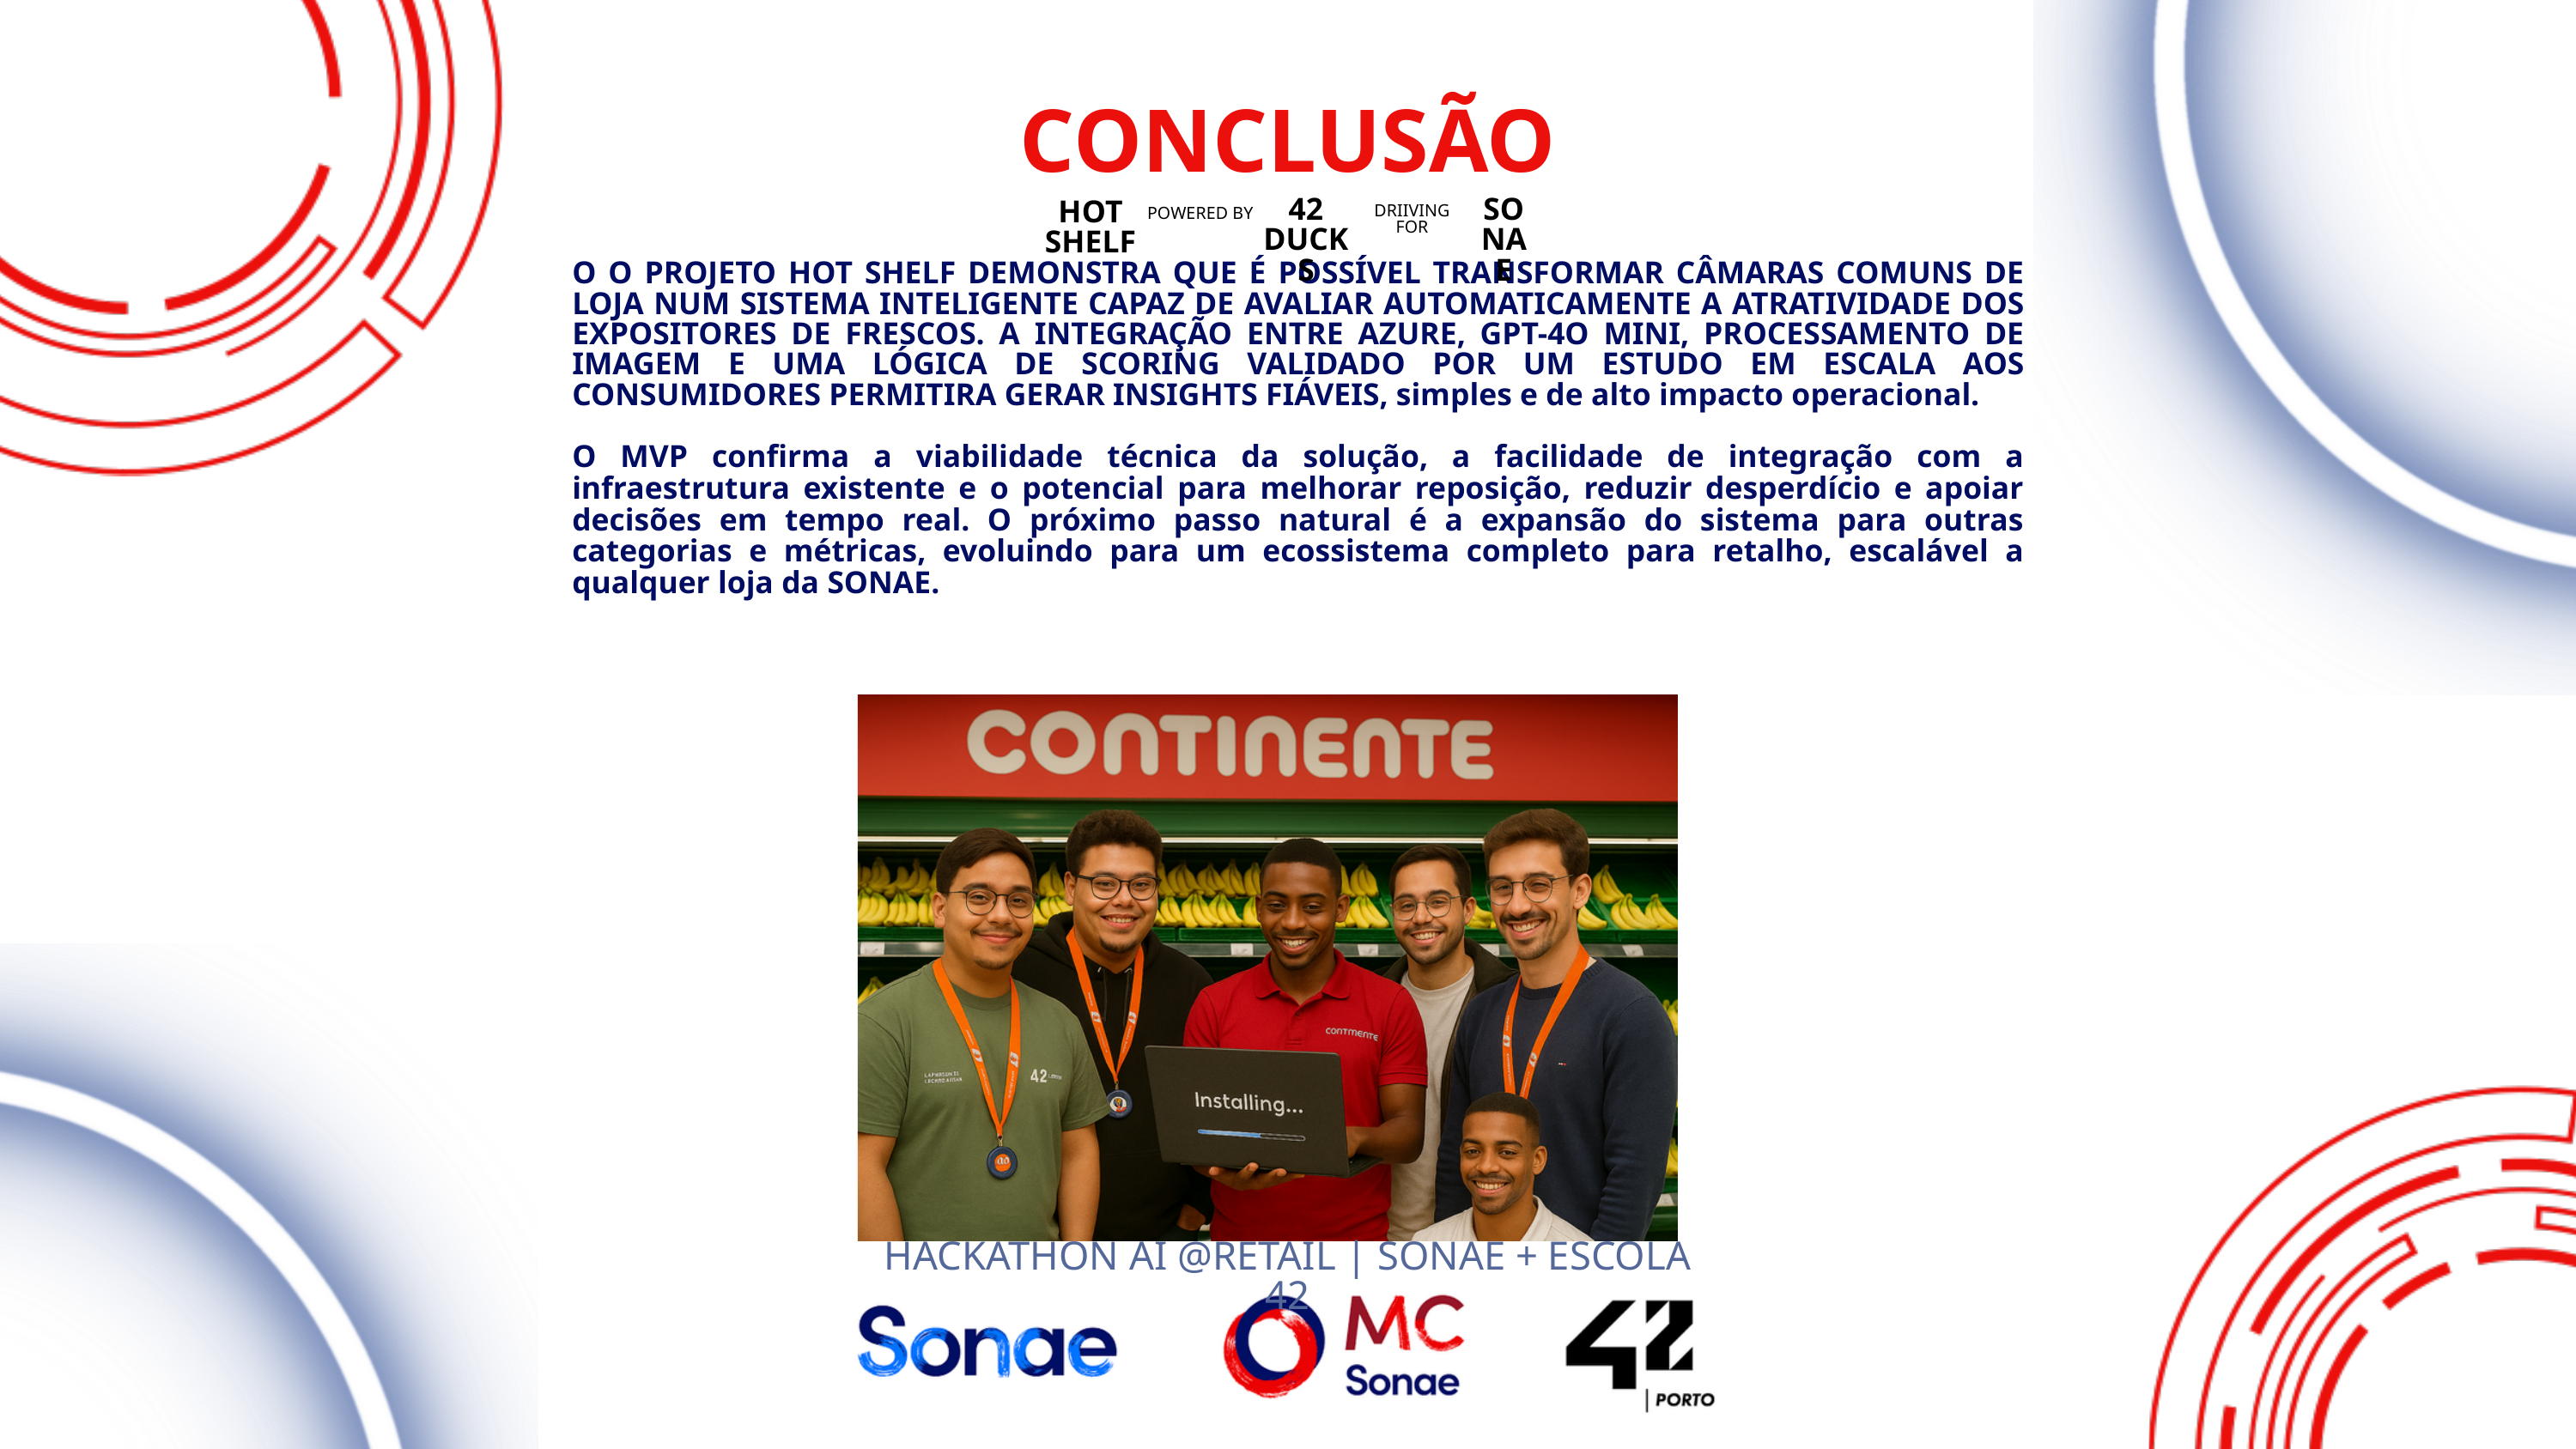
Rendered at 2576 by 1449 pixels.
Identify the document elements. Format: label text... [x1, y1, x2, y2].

text_box [0, 943, 538, 1449]
text_box [2148, 1084, 2576, 1449]
text_box O O PROJETO HOT SHELF DEMONSTRA QUE É POSSÍVEL TRANSFORMAR CÂMARAS COMUNS DE LOJA NUM SISTEMA INTELIGENTE CAPAZ DE AVALIAR AUTOMATICAMENTE A ATRATIVIDADE DOS EXPOSITORES DE FRESCOS. A INTEGRAÇÃO ENTRE AZURE, GPT-4O MINI, PROCESSAMENTO DE IMAGEM E UMA LÓGICA DE SCORING VALIDADO POR UM ESTUDO EM ESCALA AOS CONSUMIDORES PERMITIRA GERAR INSIGHTS FIÁVEIS, simples e de alto impacto operacional. O MVP confirma a viabilidade técnica da solução, a facilidade de integração com a infraestrutura existente e o potencial para melhorar reposição, reduzir desperdício e apoiar decisões em tempo real. O próximo passo natural é a expansão do sistema para outras categorias e métricas, evoluindo para um ecossistema completo para retalho, escalável a qualquer loja da SONAE. [572, 259, 2026, 631]
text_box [1042, 192, 1534, 232]
text_box [857, 694, 1678, 1239]
text_box CONCLUSÃO [577, 112, 1999, 190]
text_box [0, 0, 507, 476]
text_box HACKATHON AI @RETAIL | SONAE + ESCOLA 42 [857, 1239, 1718, 1253]
text_box [2033, 0, 2576, 695]
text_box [835, 1254, 1741, 1449]
